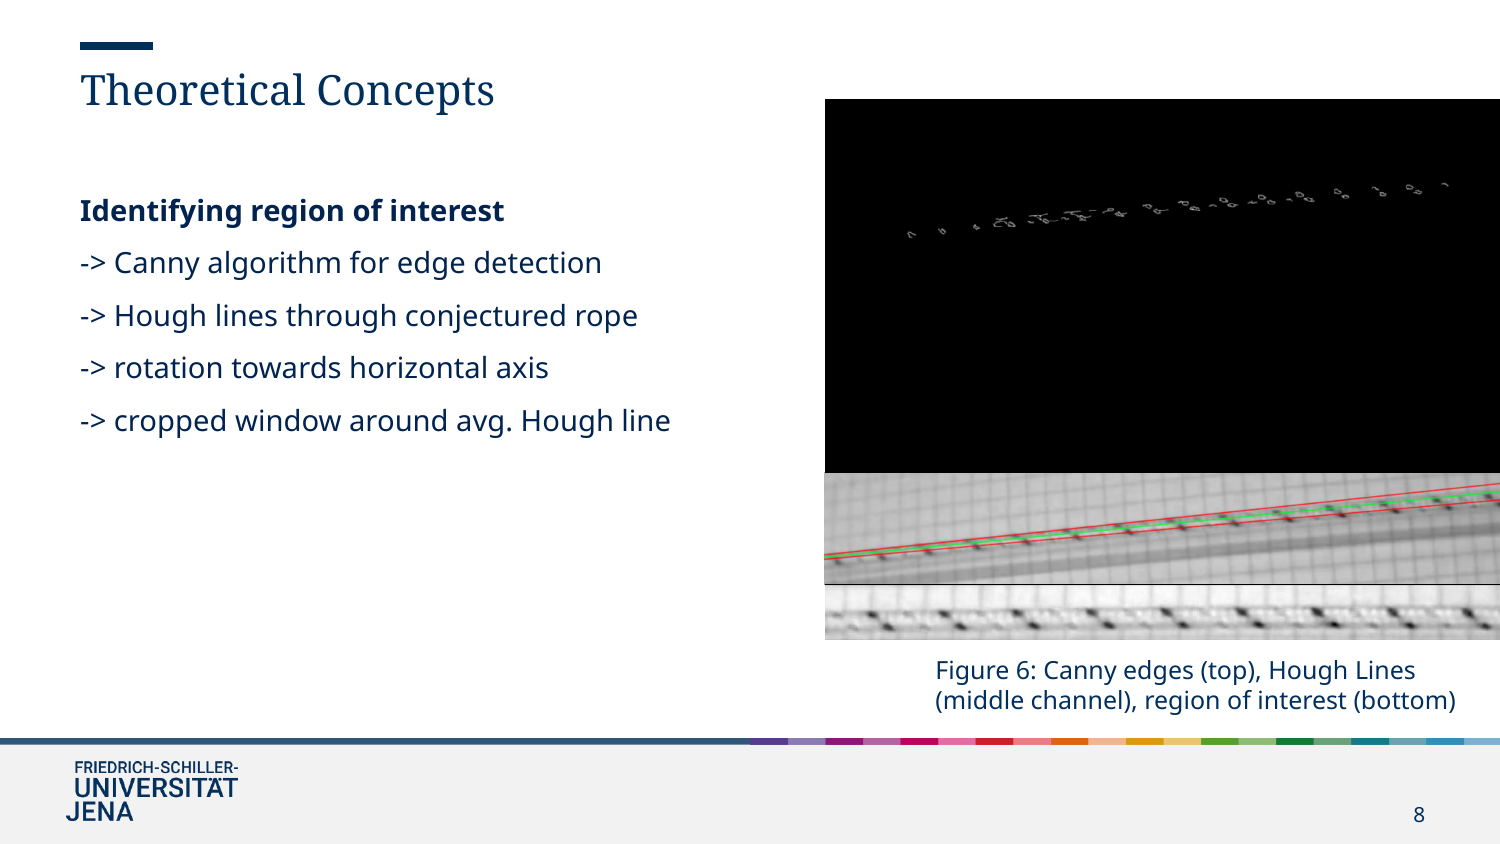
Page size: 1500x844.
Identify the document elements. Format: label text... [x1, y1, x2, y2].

picture [750, 738, 1500, 745]
picture [823, 99, 1500, 640]
text_box Identifying region of interest -> Canny algorithm for edge detection -> Hough lines through conjectured rope -> rotation towards horizontal axis -> cropped window around avg. Hough line [80, 174, 692, 644]
picture [66, 761, 238, 821]
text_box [80, 45, 903, 115]
text_box Figure 6: Canny edges (top), Hough Lines (middle channel), region of interest (bottom) [920, 649, 1473, 722]
